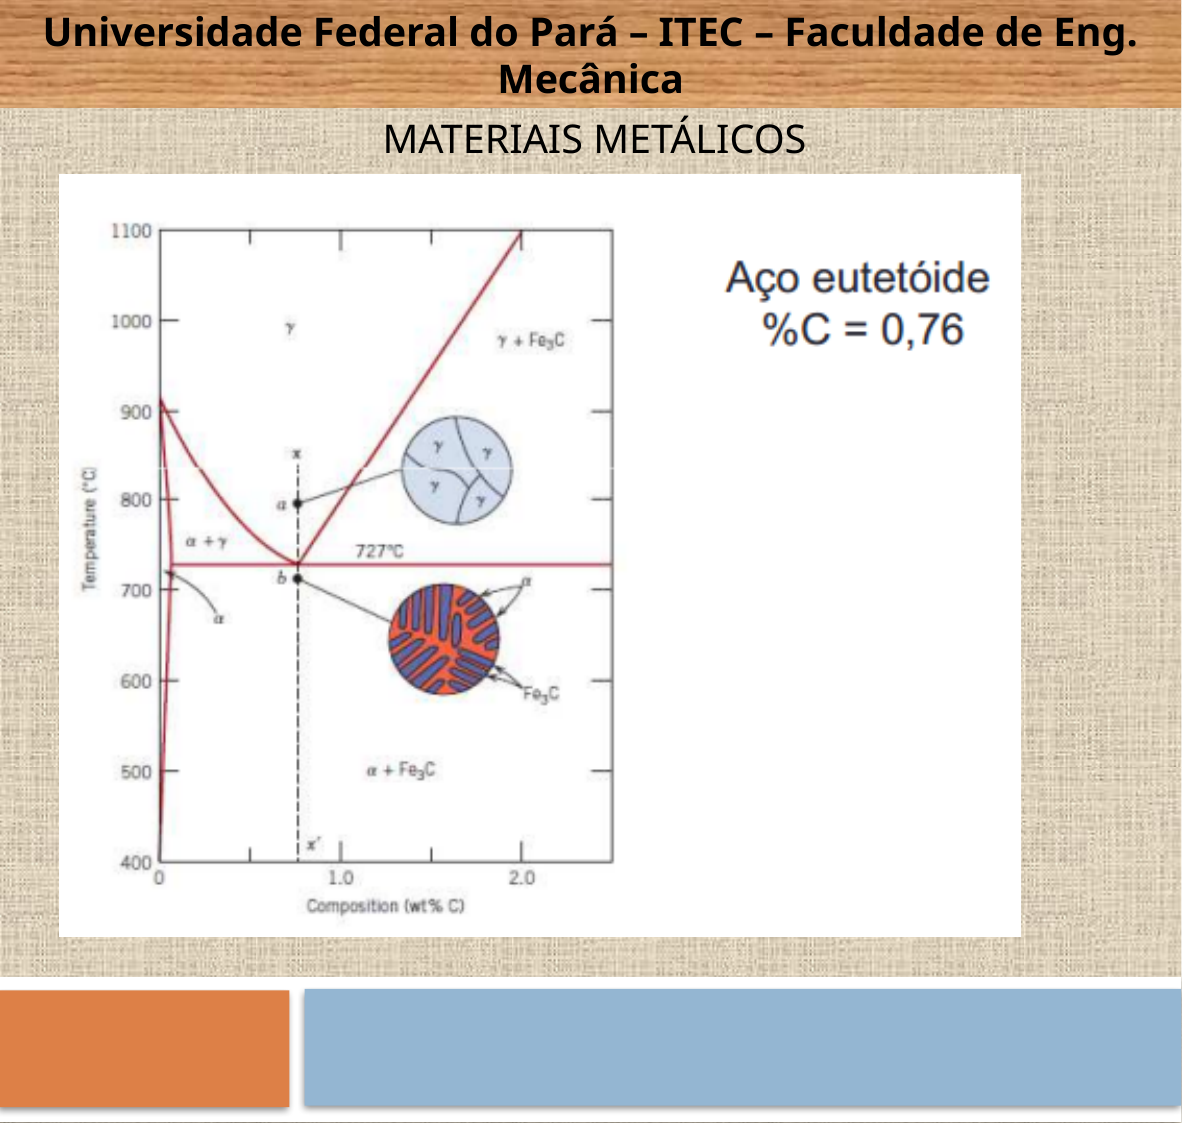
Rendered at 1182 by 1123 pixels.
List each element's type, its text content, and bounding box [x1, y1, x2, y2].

picture [0, 108, 1182, 976]
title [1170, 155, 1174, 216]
text_box Universidade Federal do Pará – ITEC – Faculdade de Eng. Mecânica [0, 0, 1182, 108]
text_box [11, 135, 1170, 975]
